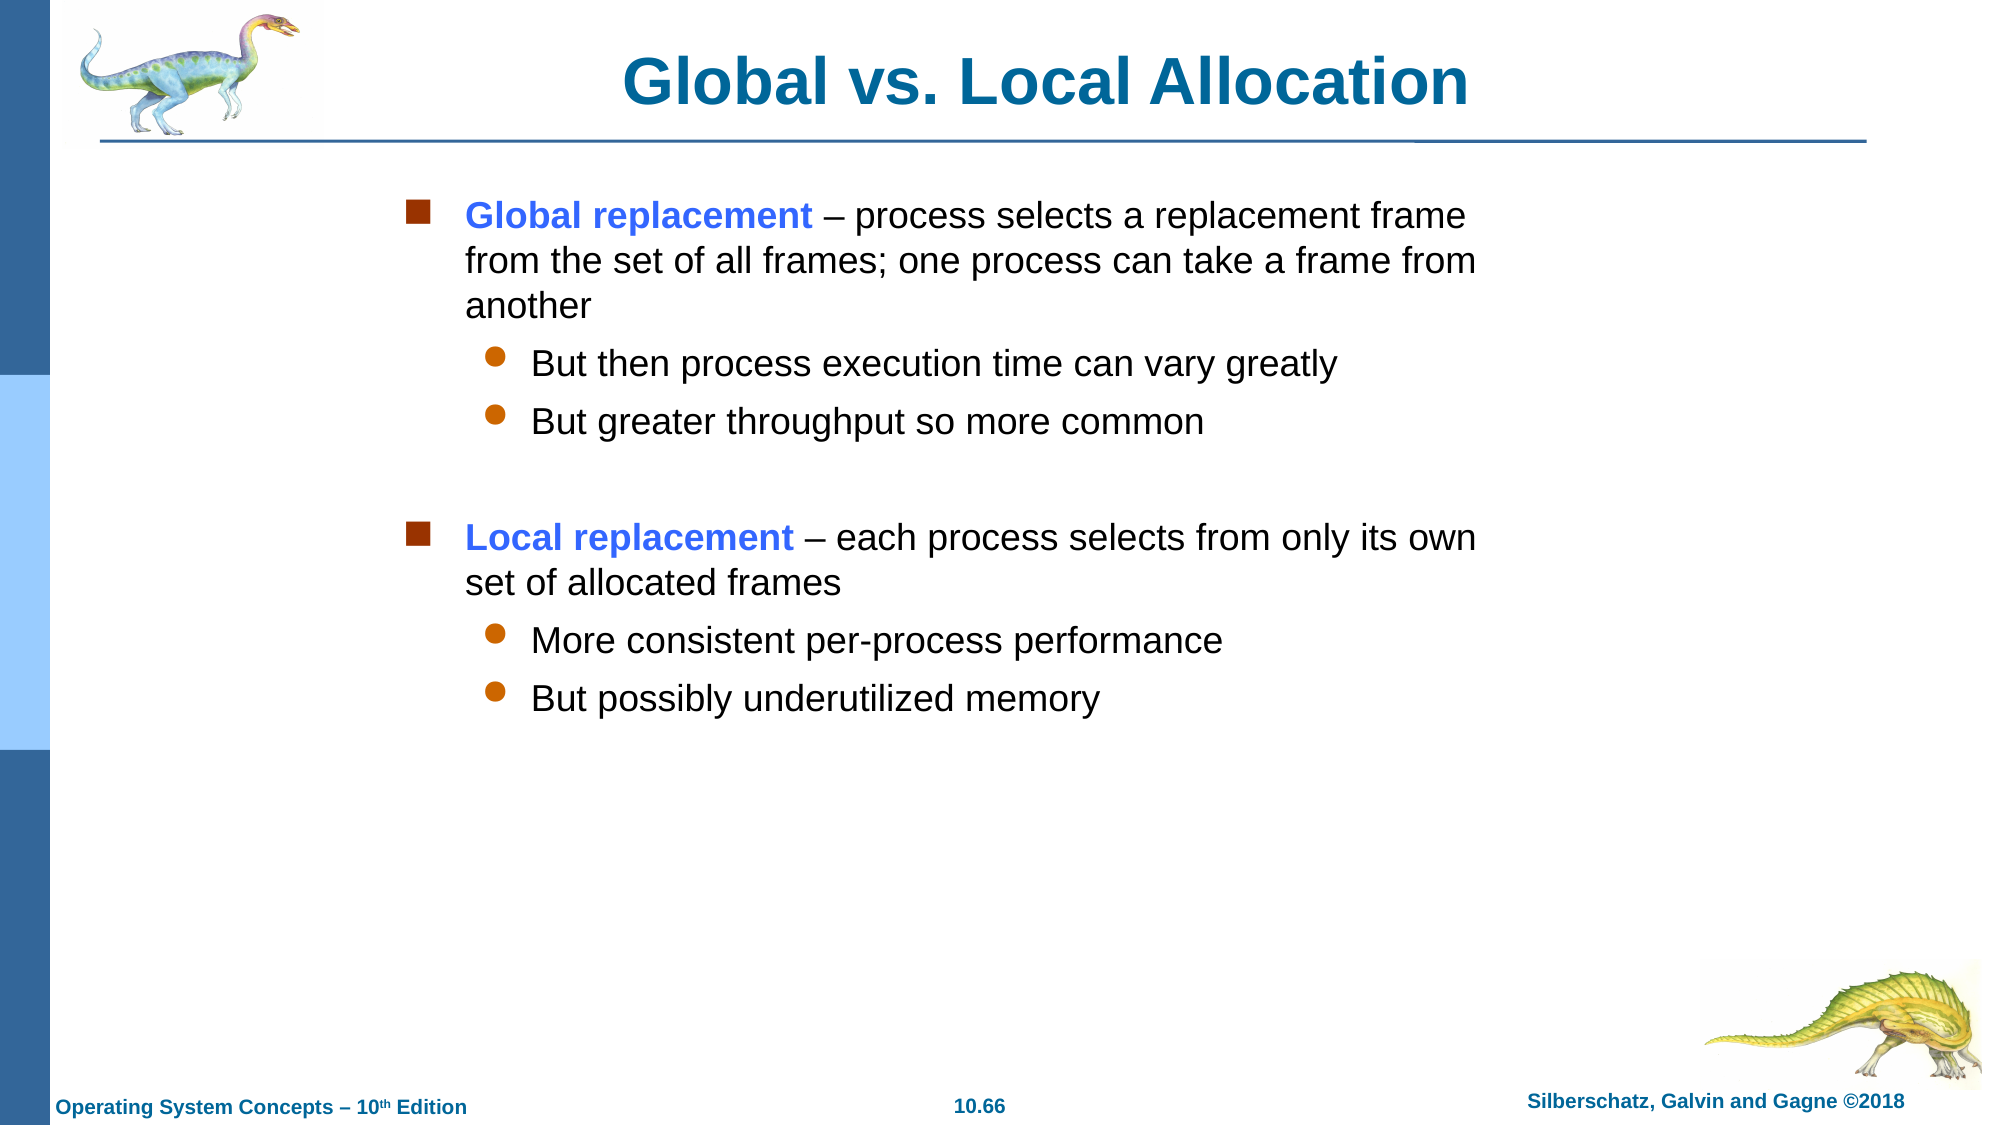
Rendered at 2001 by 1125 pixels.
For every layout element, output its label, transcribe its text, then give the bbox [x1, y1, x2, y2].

title Global vs. Local Allocation [418, 31, 1675, 126]
picture [62, 0, 324, 149]
picture [1700, 959, 1982, 1090]
list Global replacement – process selects a replacement frame from the set of all frames; one process can take a frame from another But then process execution time can vary greatly But greater throughput so more common Local replacement – each process selects from only its own set of allocated frames More consistent per-process performance But possibly underutilized memory [394, 183, 1536, 917]
